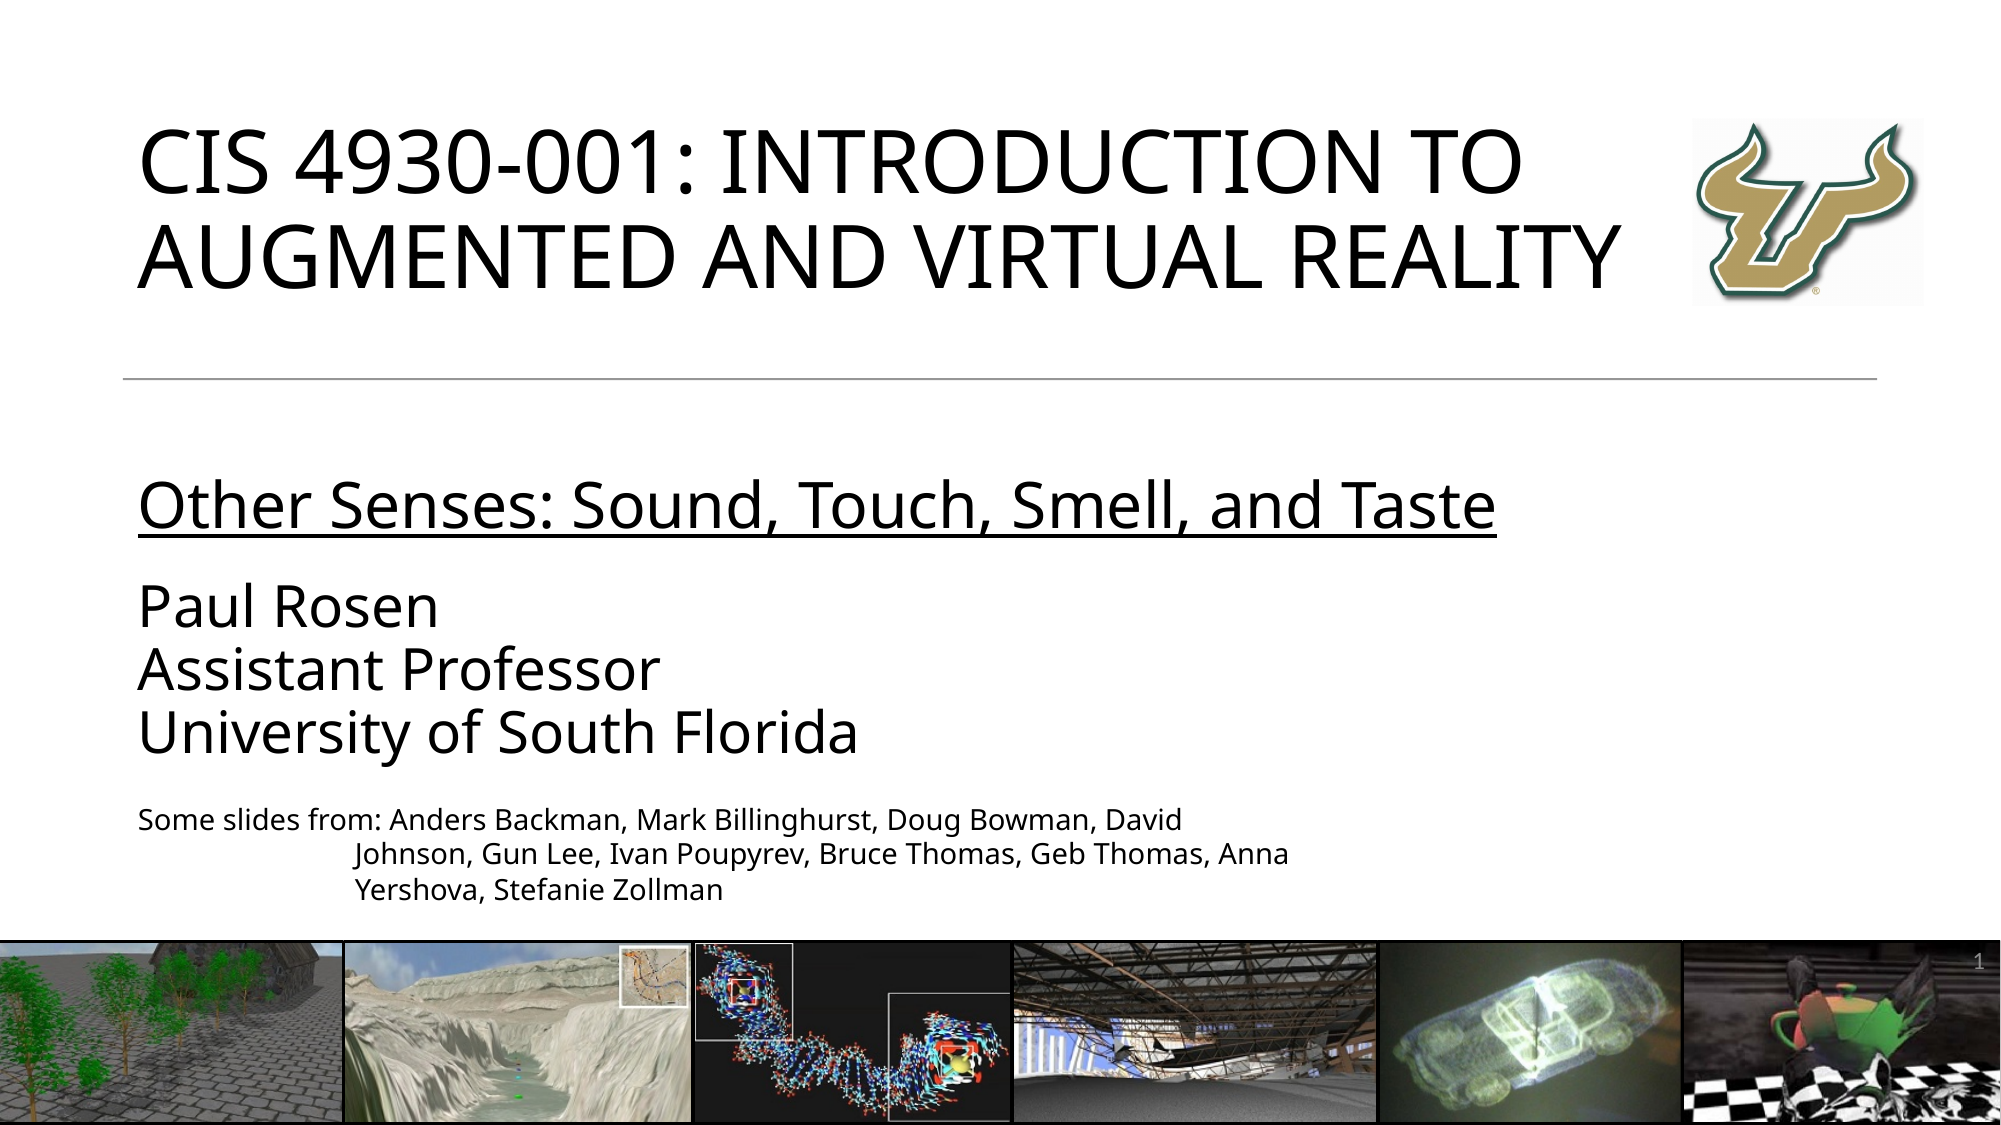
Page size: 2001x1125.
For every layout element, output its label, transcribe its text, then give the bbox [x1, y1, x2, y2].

picture [345, 943, 691, 1122]
picture [1380, 943, 1681, 1122]
subtitle Other Senses: Sound, Touch, Smell, and Taste [122, 455, 1924, 551]
picture [695, 943, 1010, 1122]
picture [1014, 943, 1376, 1122]
picture [0, 943, 342, 1122]
picture [1692, 118, 1924, 306]
picture [1684, 943, 2000, 1122]
title CIS 4930-001: Introduction to Augmented and Virtual Reality [122, 79, 1681, 346]
slide_number 1 [1879, 926, 2000, 992]
